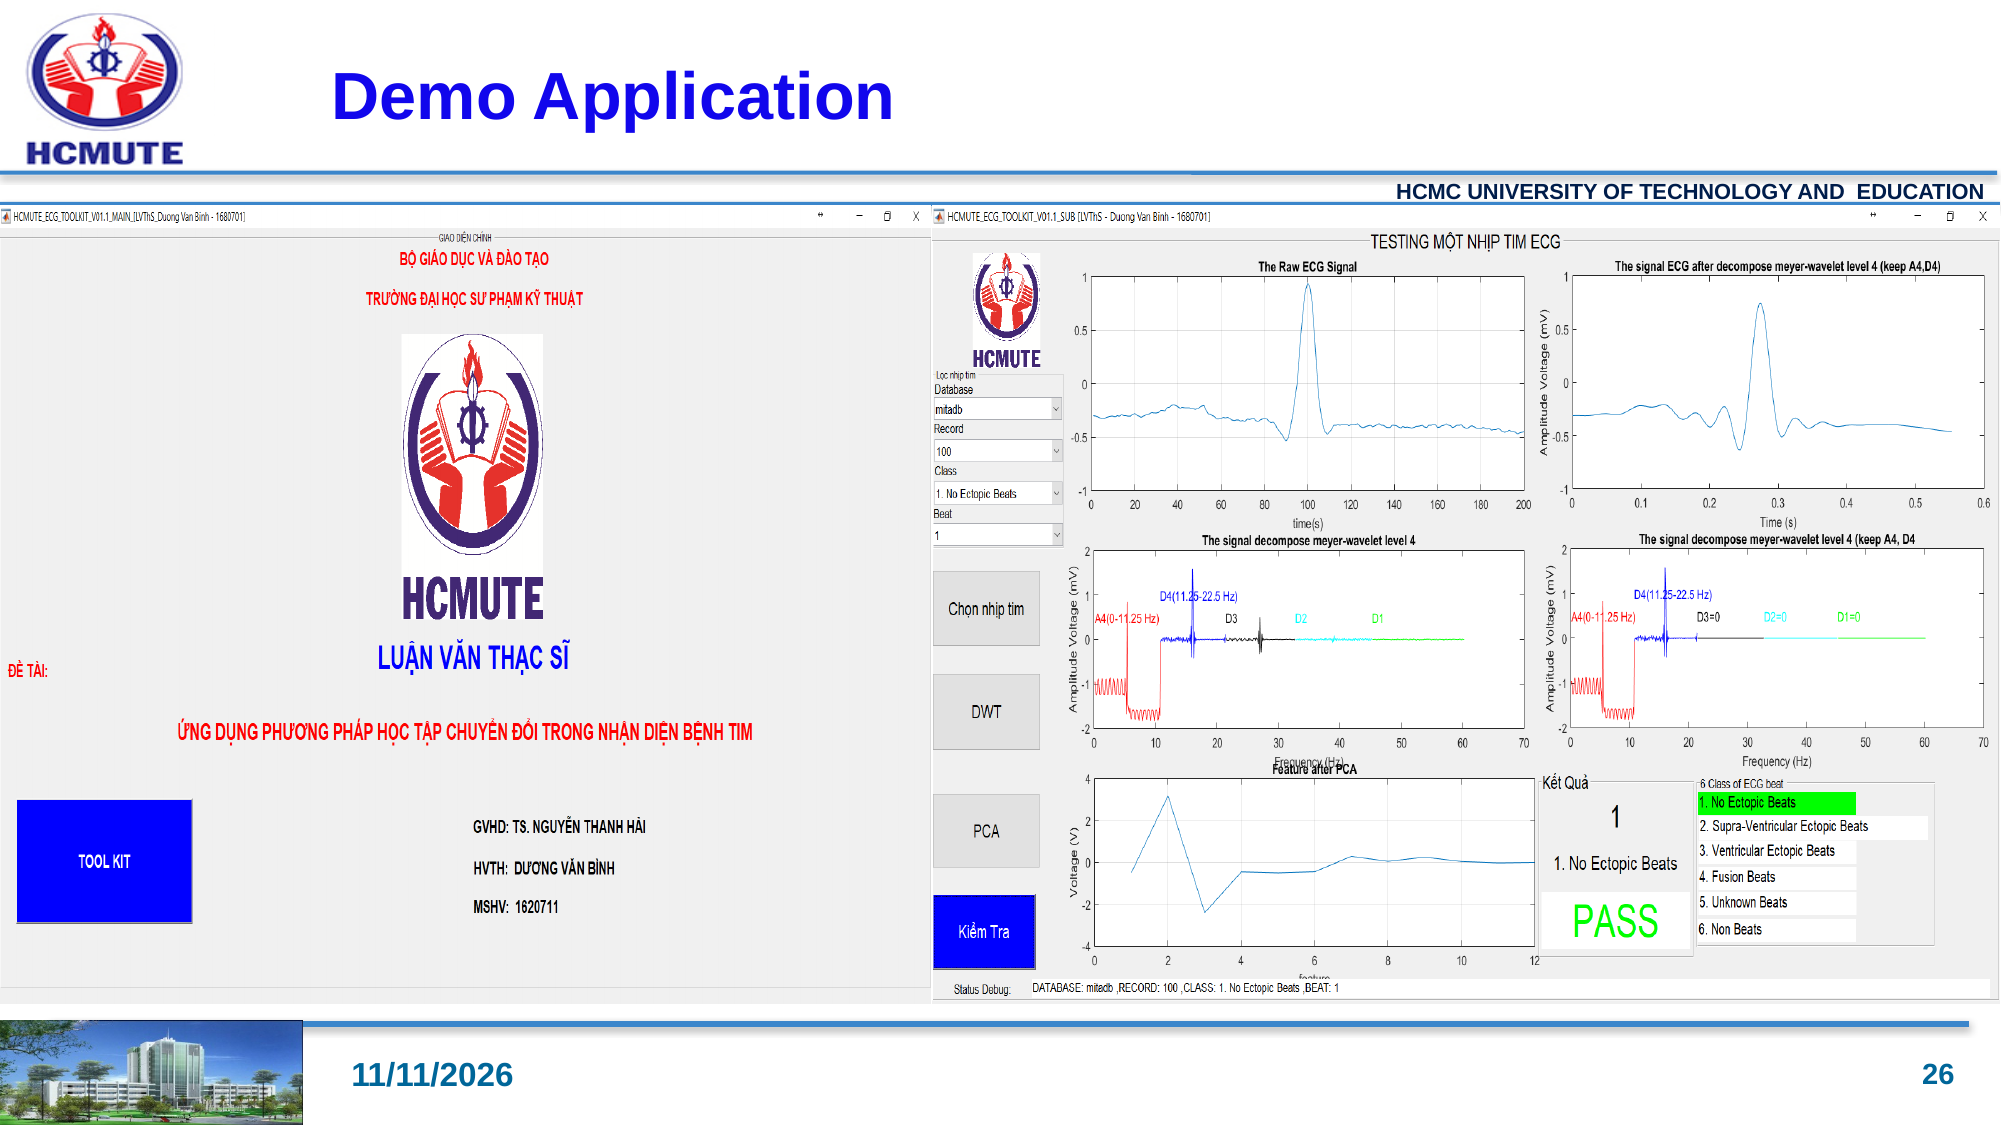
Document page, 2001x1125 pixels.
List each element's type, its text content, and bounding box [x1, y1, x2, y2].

slide_number 26 [1502, 1042, 1970, 1103]
picture [24, 5, 215, 167]
picture [0, 205, 2000, 1004]
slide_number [336, 1042, 803, 1103]
title Demo Application [316, 53, 1950, 134]
picture [0, 1020, 303, 1125]
